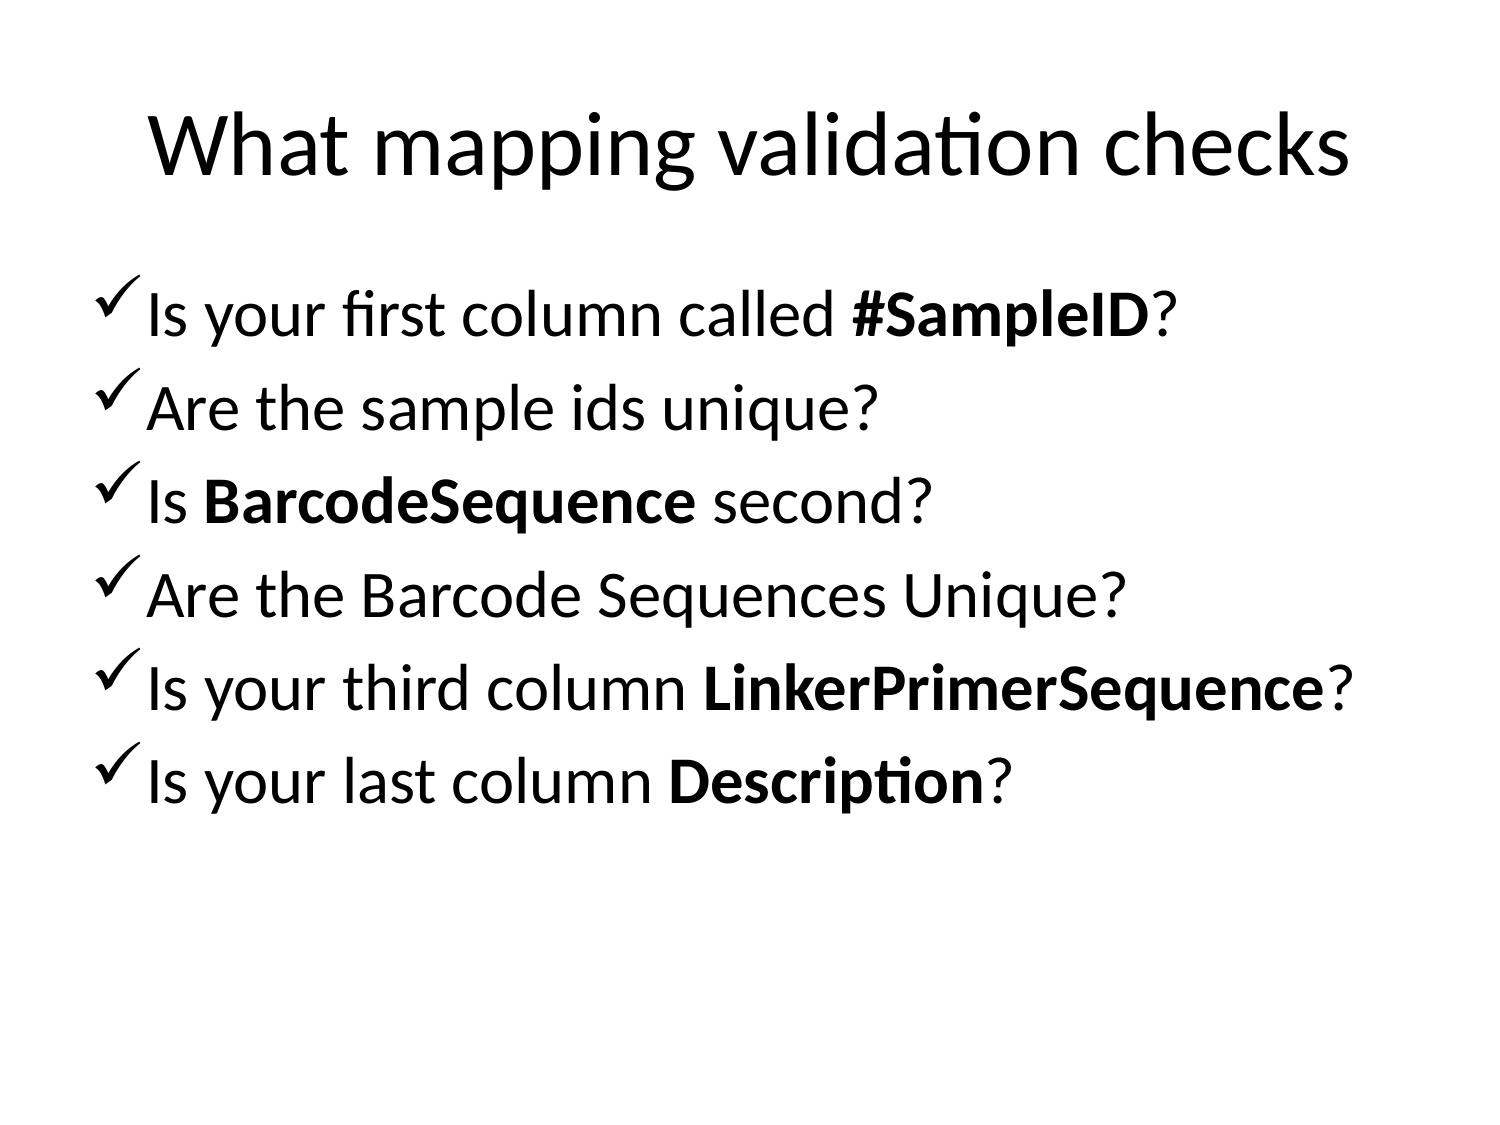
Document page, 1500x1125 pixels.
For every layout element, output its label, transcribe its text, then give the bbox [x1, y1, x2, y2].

list Is your first column called #SampleID? Are the sample ids unique? Is BarcodeSequence second? Are the Barcode Sequences Unique? Is your third column LinkerPrimerSequence? Is your last column Description? [75, 262, 1409, 1005]
title What mapping validation checks [75, 45, 1425, 233]
